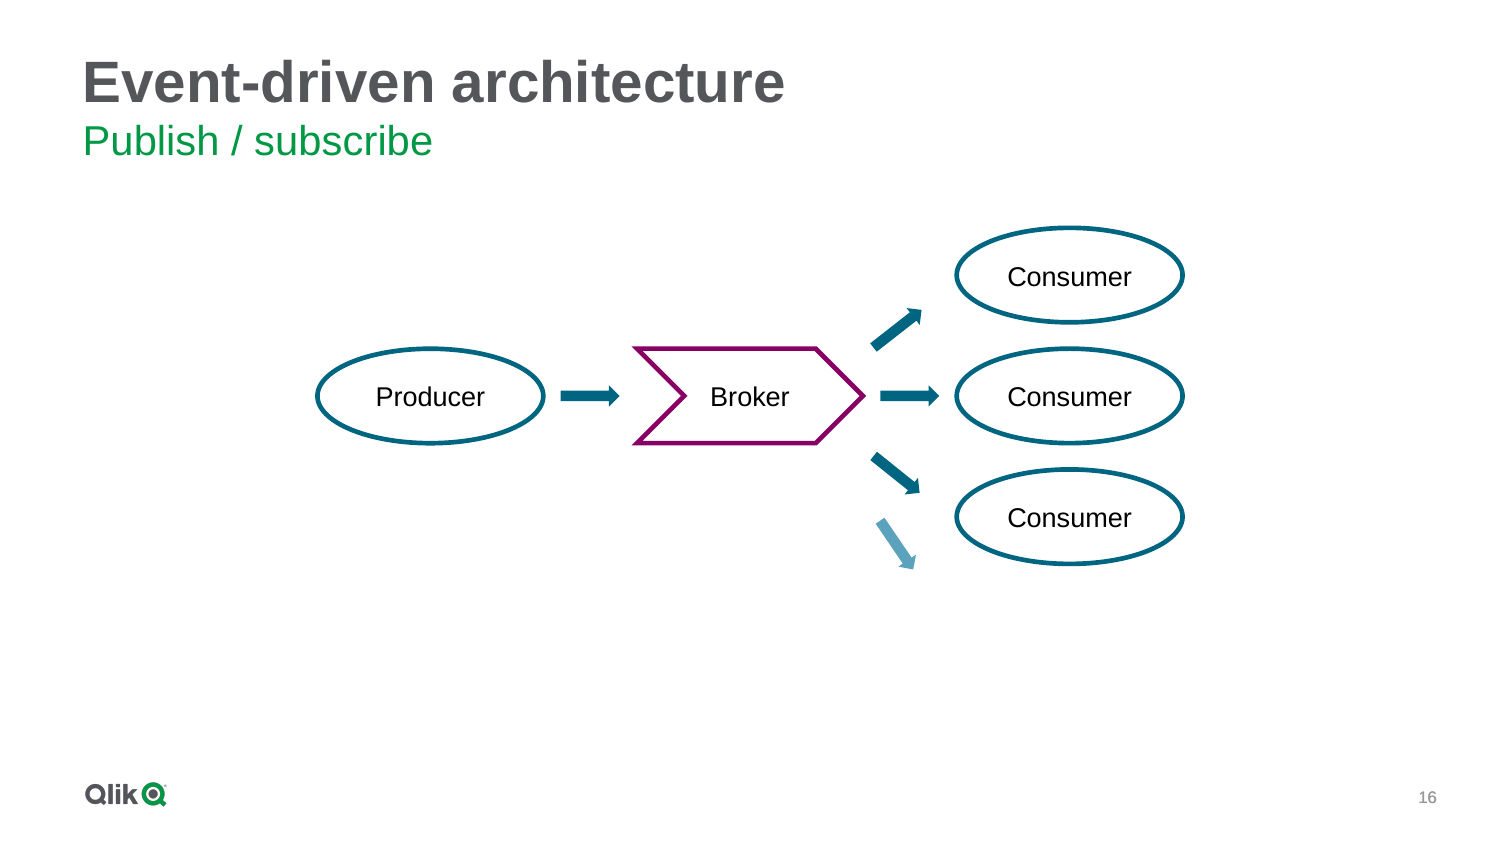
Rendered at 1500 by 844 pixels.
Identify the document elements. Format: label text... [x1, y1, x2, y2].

text_box [868, 450, 921, 496]
text_box [559, 382, 622, 410]
text_box Broker [634, 347, 865, 445]
picture [81, 778, 172, 810]
list Publish / subscribe [82, 119, 1413, 160]
text_box Consumer [955, 468, 1184, 565]
text_box Producer [316, 347, 545, 445]
text_box Consumer [955, 226, 1184, 324]
text_box [874, 516, 918, 571]
text_box [868, 306, 923, 354]
text_box Consumer [955, 347, 1184, 445]
text_box [879, 382, 941, 410]
title Event-driven architecture [82, 45, 1413, 110]
